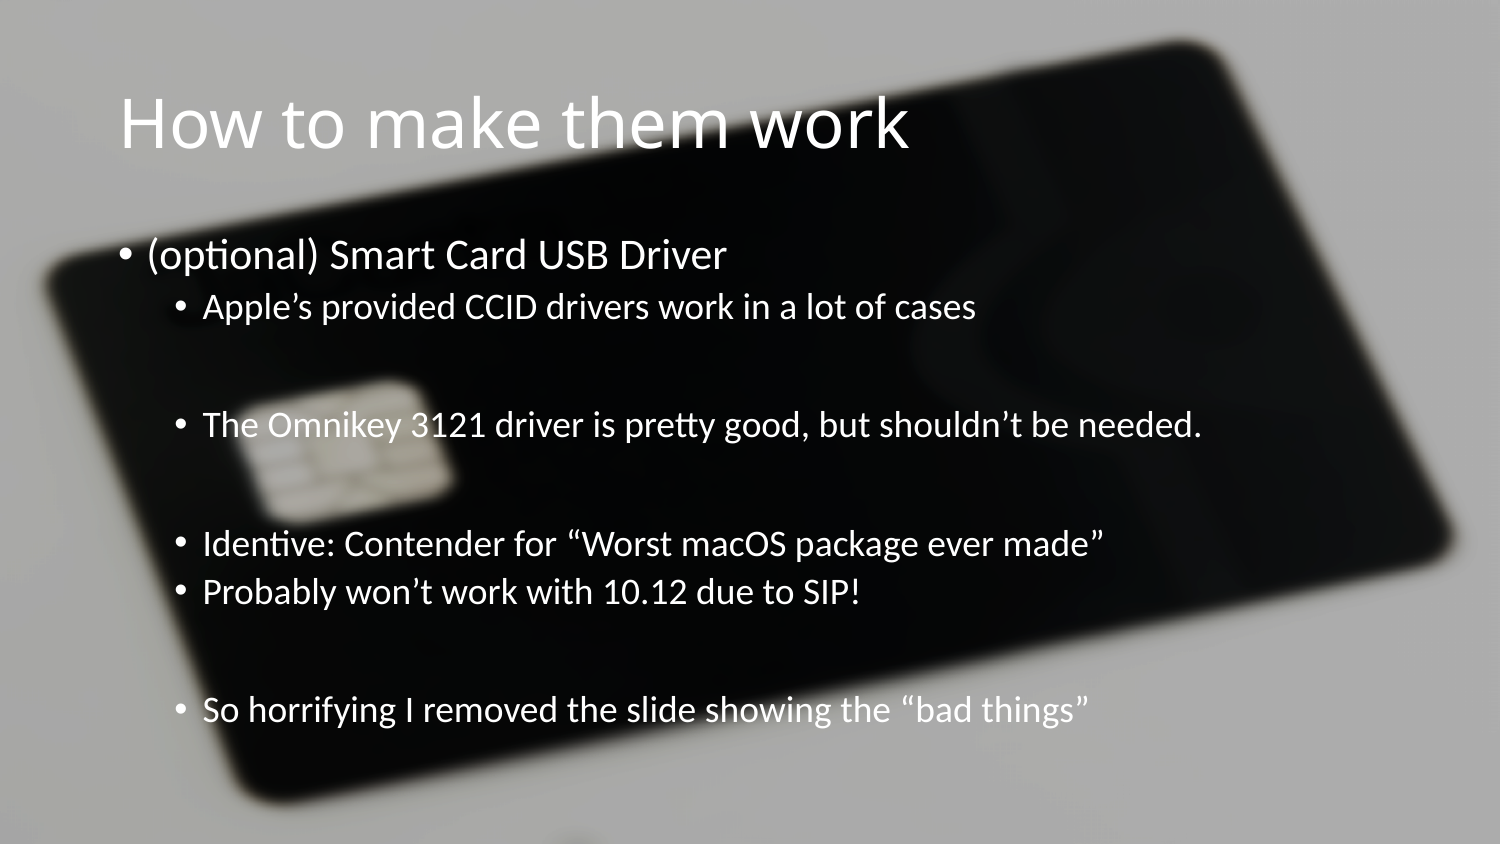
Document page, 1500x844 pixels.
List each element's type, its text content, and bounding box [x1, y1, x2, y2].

picture [0, 0, 1500, 844]
list (optional) Smart Card USB Driver Apple’s provided CCID drivers work in a lot of cases The Omnikey 3121 driver is pretty good, but shouldn’t be needed. Identive: Contender for “Worst macOS package ever made” Probably won’t work with 10.12 due to SIP! So horrifying I removed the slide showing the “bad things” [103, 224, 1397, 760]
title How to make them work [103, 44, 1397, 208]
